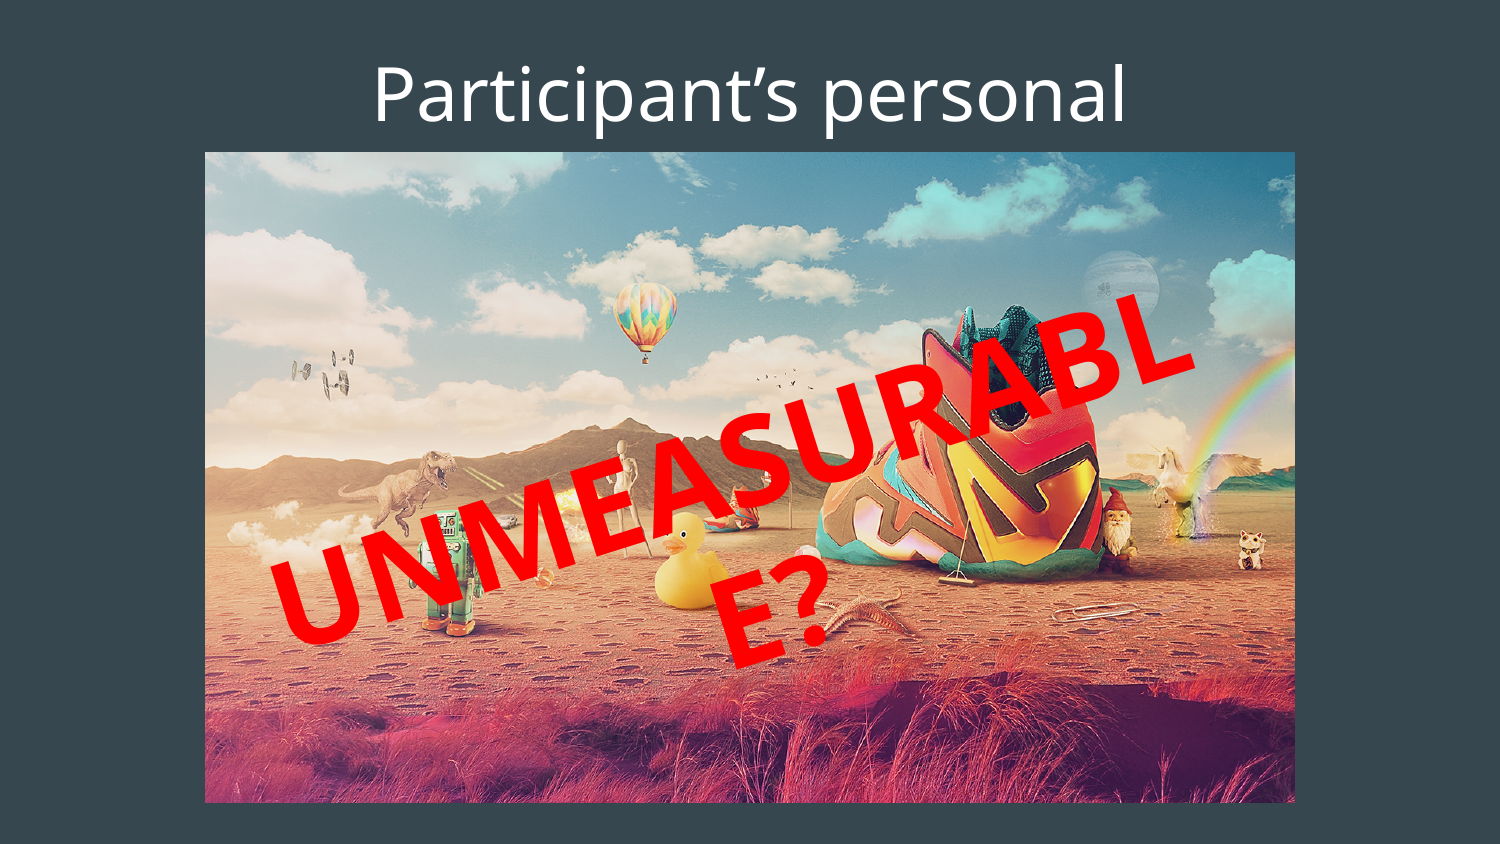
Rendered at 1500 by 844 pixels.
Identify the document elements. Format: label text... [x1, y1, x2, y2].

picture [205, 151, 1295, 803]
text_box Participant’s personal experience/memory [0, 31, 1500, 125]
